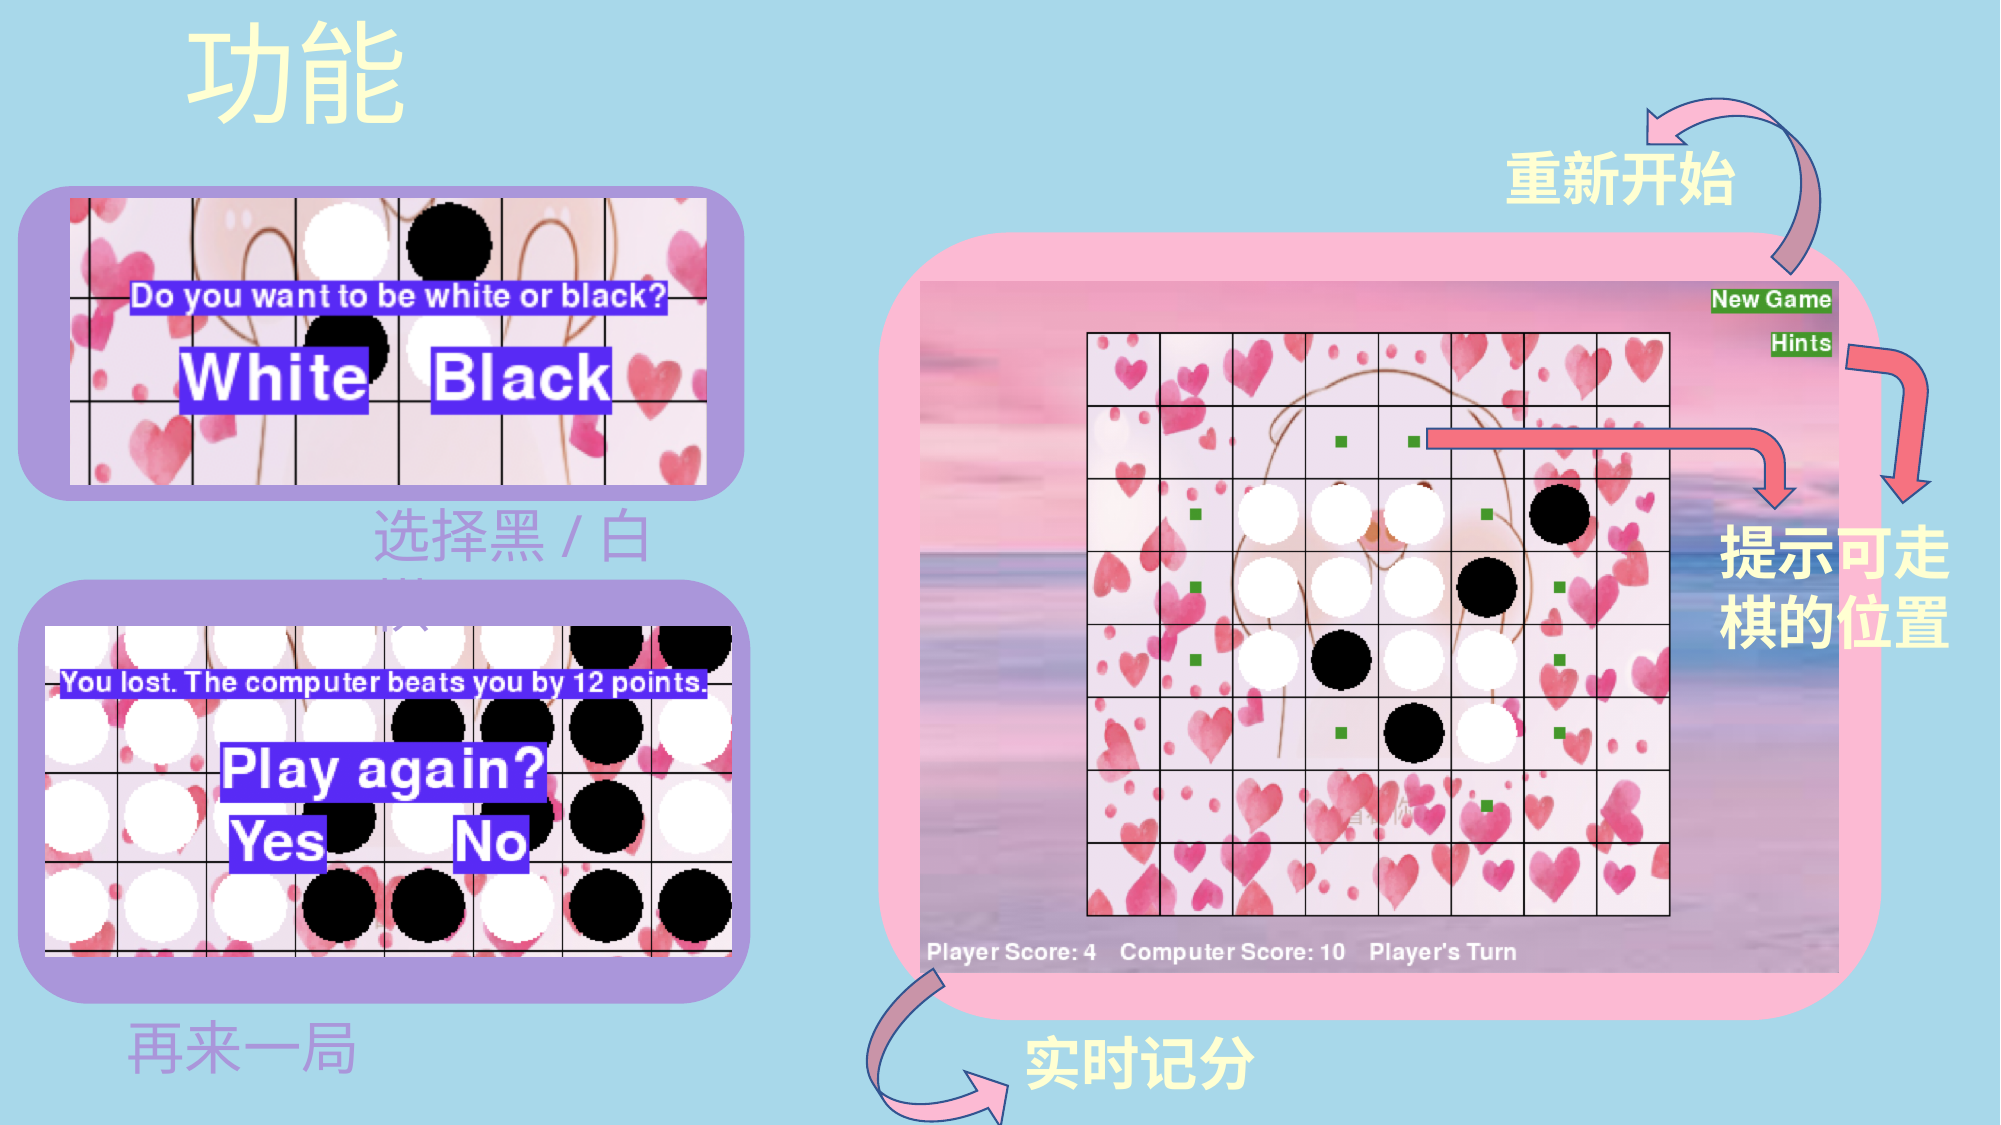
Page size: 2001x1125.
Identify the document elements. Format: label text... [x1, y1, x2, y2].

picture [70, 198, 707, 485]
text_box [865, 973, 1010, 1125]
text_box [933, 664, 1883, 1022]
text_box 再来一局 [111, 1003, 529, 1089]
text_box 选择黑/白棋 [357, 491, 701, 626]
text_box [16, 185, 746, 502]
text_box 实时记分 [1008, 1019, 1316, 1104]
text_box [877, 231, 1883, 981]
text_box 重新开始 [1489, 134, 1784, 219]
text_box [1646, 97, 1822, 276]
picture [45, 626, 732, 957]
text_box 提示可走棋的位置 [1839, 508, 2000, 664]
text_box 功能 [0, 0, 745, 146]
text_box [16, 578, 752, 1005]
picture [920, 281, 1839, 973]
text_box [1844, 343, 1933, 505]
